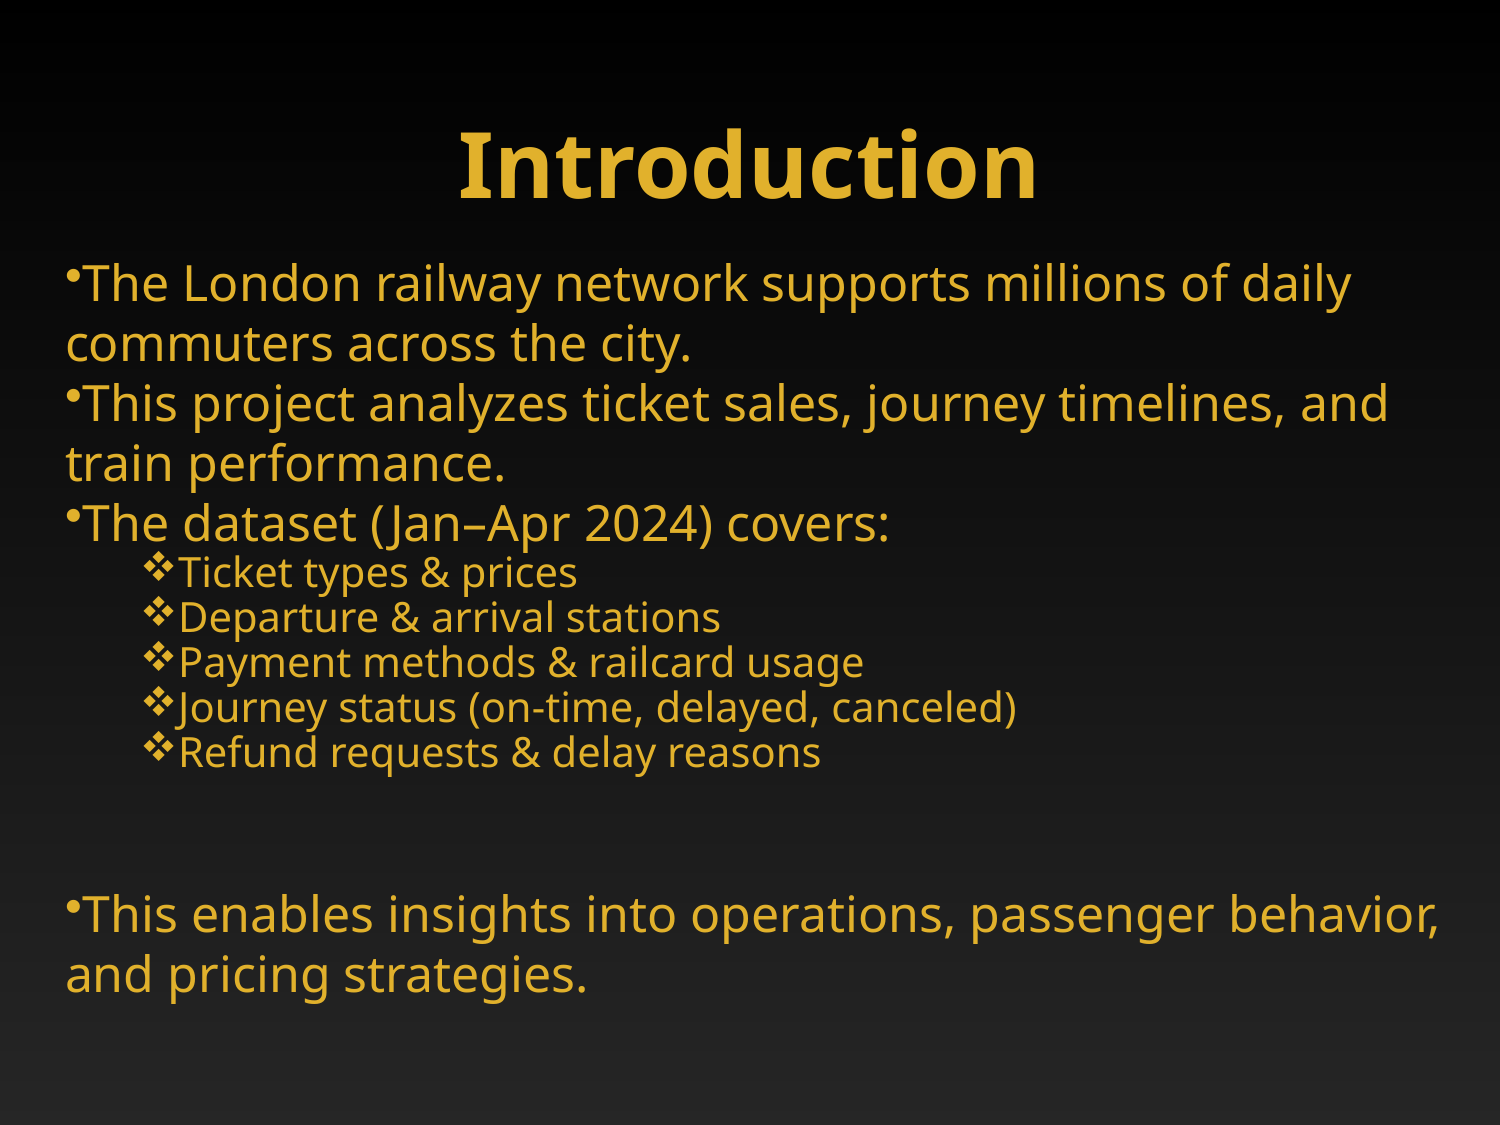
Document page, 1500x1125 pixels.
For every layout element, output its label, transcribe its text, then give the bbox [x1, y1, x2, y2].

list The London railway network supports millions of daily commuters across the city. This project analyzes ticket sales, journey timelines, and train performance. The dataset (Jan–Apr 2024) covers: Ticket types & prices Departure & arrival stations Payment methods & railcard usage Journey status (on-time, delayed, canceled) Refund requests & delay reasons This enables insights into operations, passenger behavior, and pricing strategies. [50, 244, 1473, 1011]
title Introduction [103, 59, 1397, 244]
